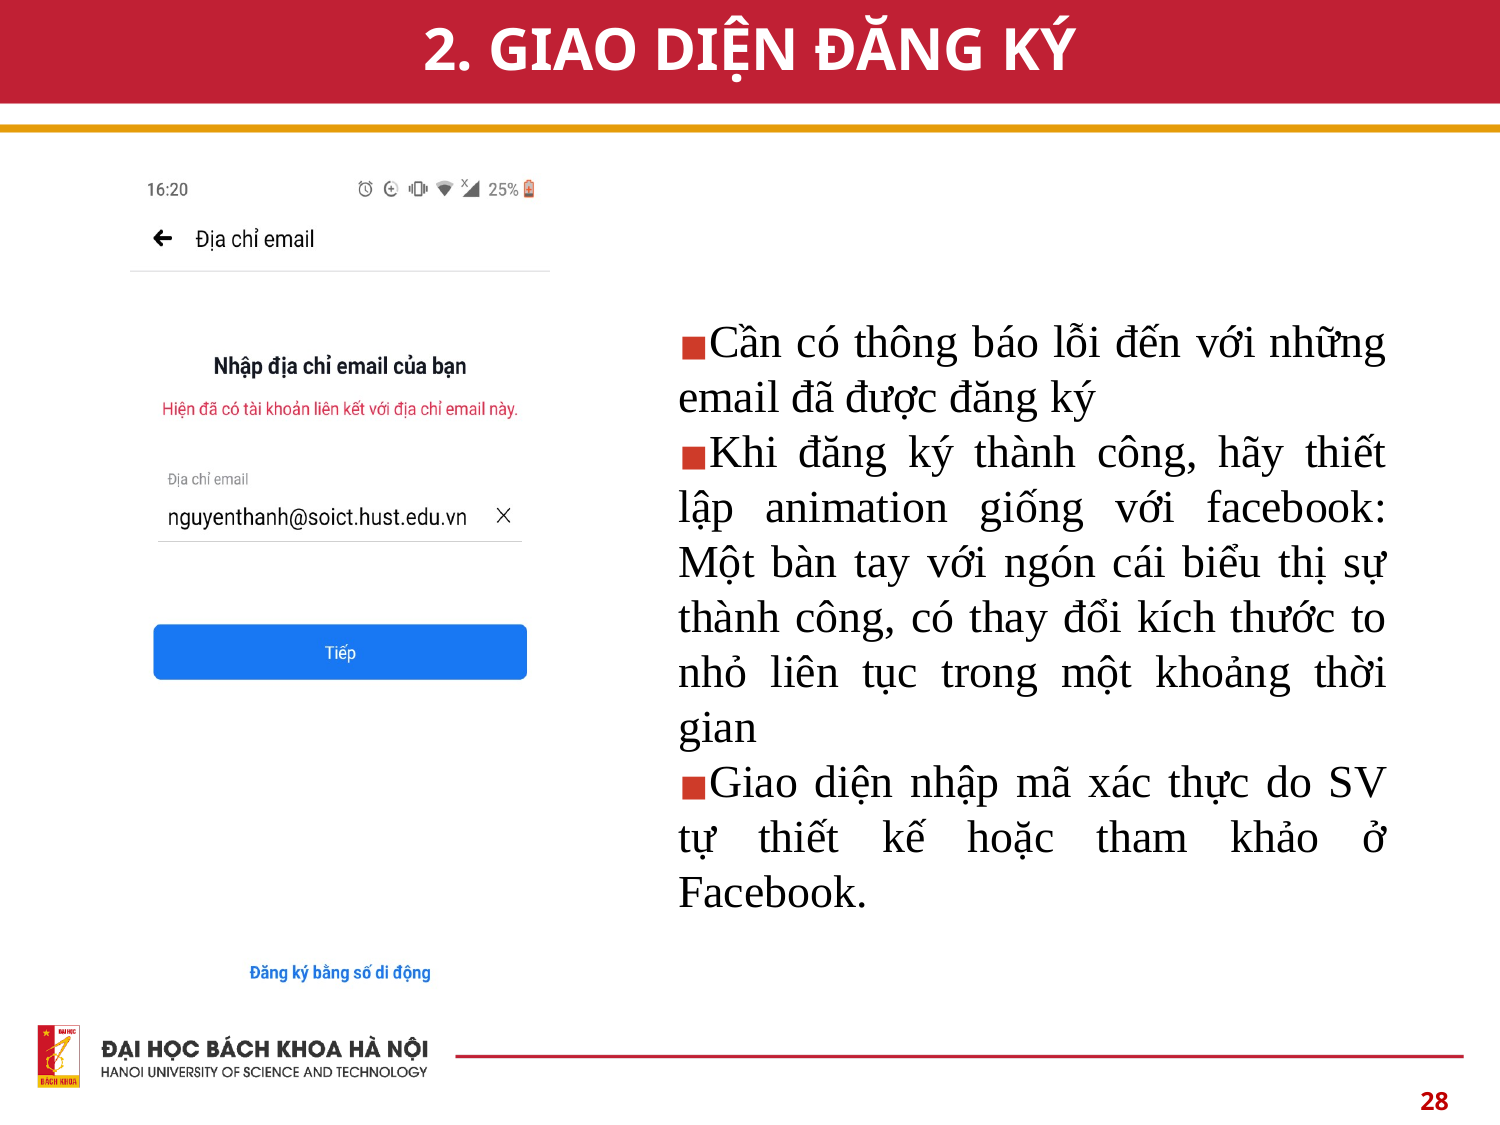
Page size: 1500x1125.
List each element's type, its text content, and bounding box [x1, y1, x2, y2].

text_box Cần có thông báo lỗi đến với những email đã được đăng ký Khi đăng ký thành công, hãy thiết lập animation giống với facebook: Một bàn tay với ngón cái biểu thị sự thành công, có thay đổi kích thước to nhỏ liên tục trong một khoảng thời gian Giao diện nhập mã xác thực do SV tự thiết kế hoặc tham khảo ở Facebook. [663, 297, 1403, 1045]
picture [0, 0, 1500, 1125]
slide_number ‹#› [1126, 1078, 1464, 1125]
title 2. GIAO DIỆN ĐĂNG KÝ [38, 12, 1462, 87]
